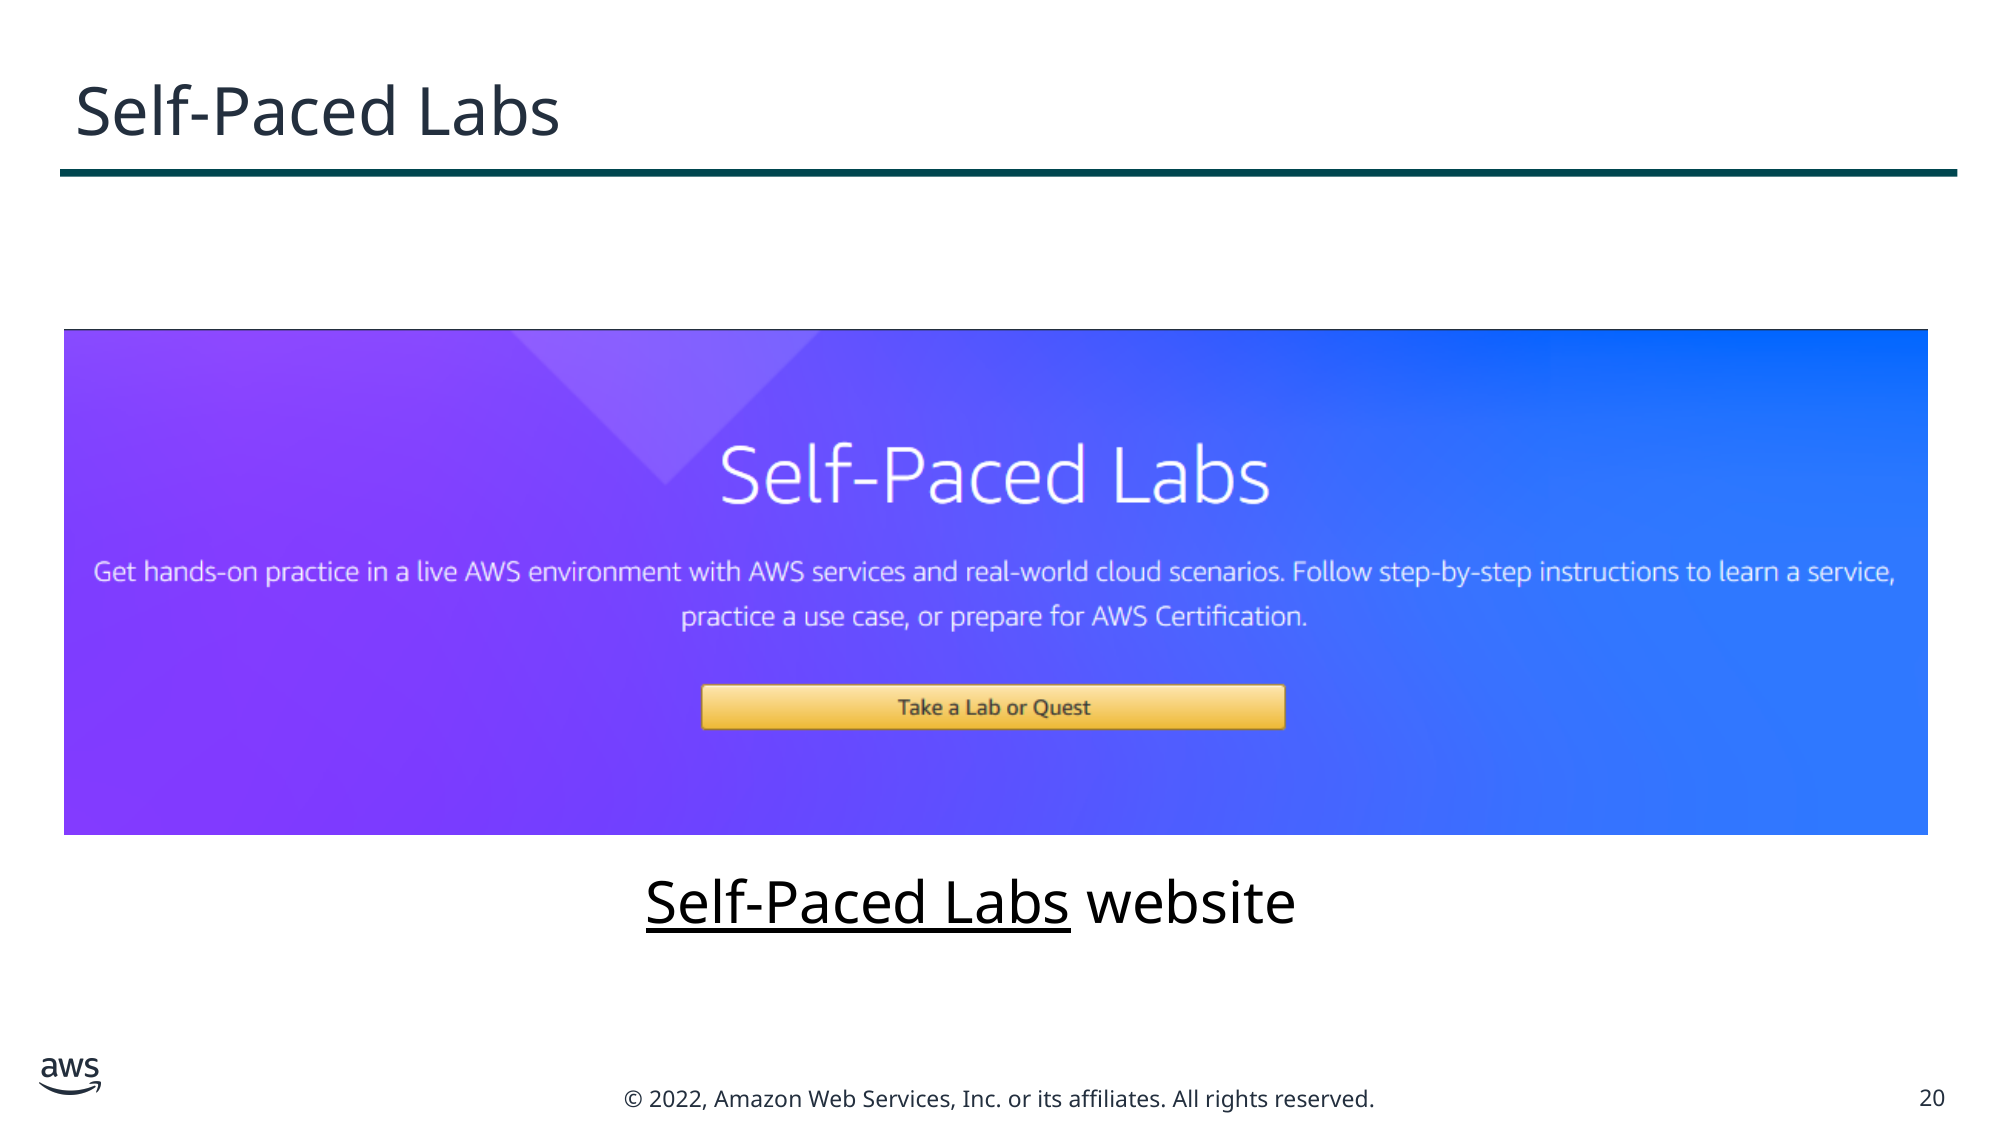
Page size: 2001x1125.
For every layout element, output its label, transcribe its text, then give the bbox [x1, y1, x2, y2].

text_box Self-Paced Labs website [631, 858, 1313, 953]
picture [39, 1058, 101, 1095]
title Self-Paced Labs [60, 49, 1958, 170]
slide_number 20 [1881, 1077, 1961, 1121]
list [64, 329, 1928, 835]
